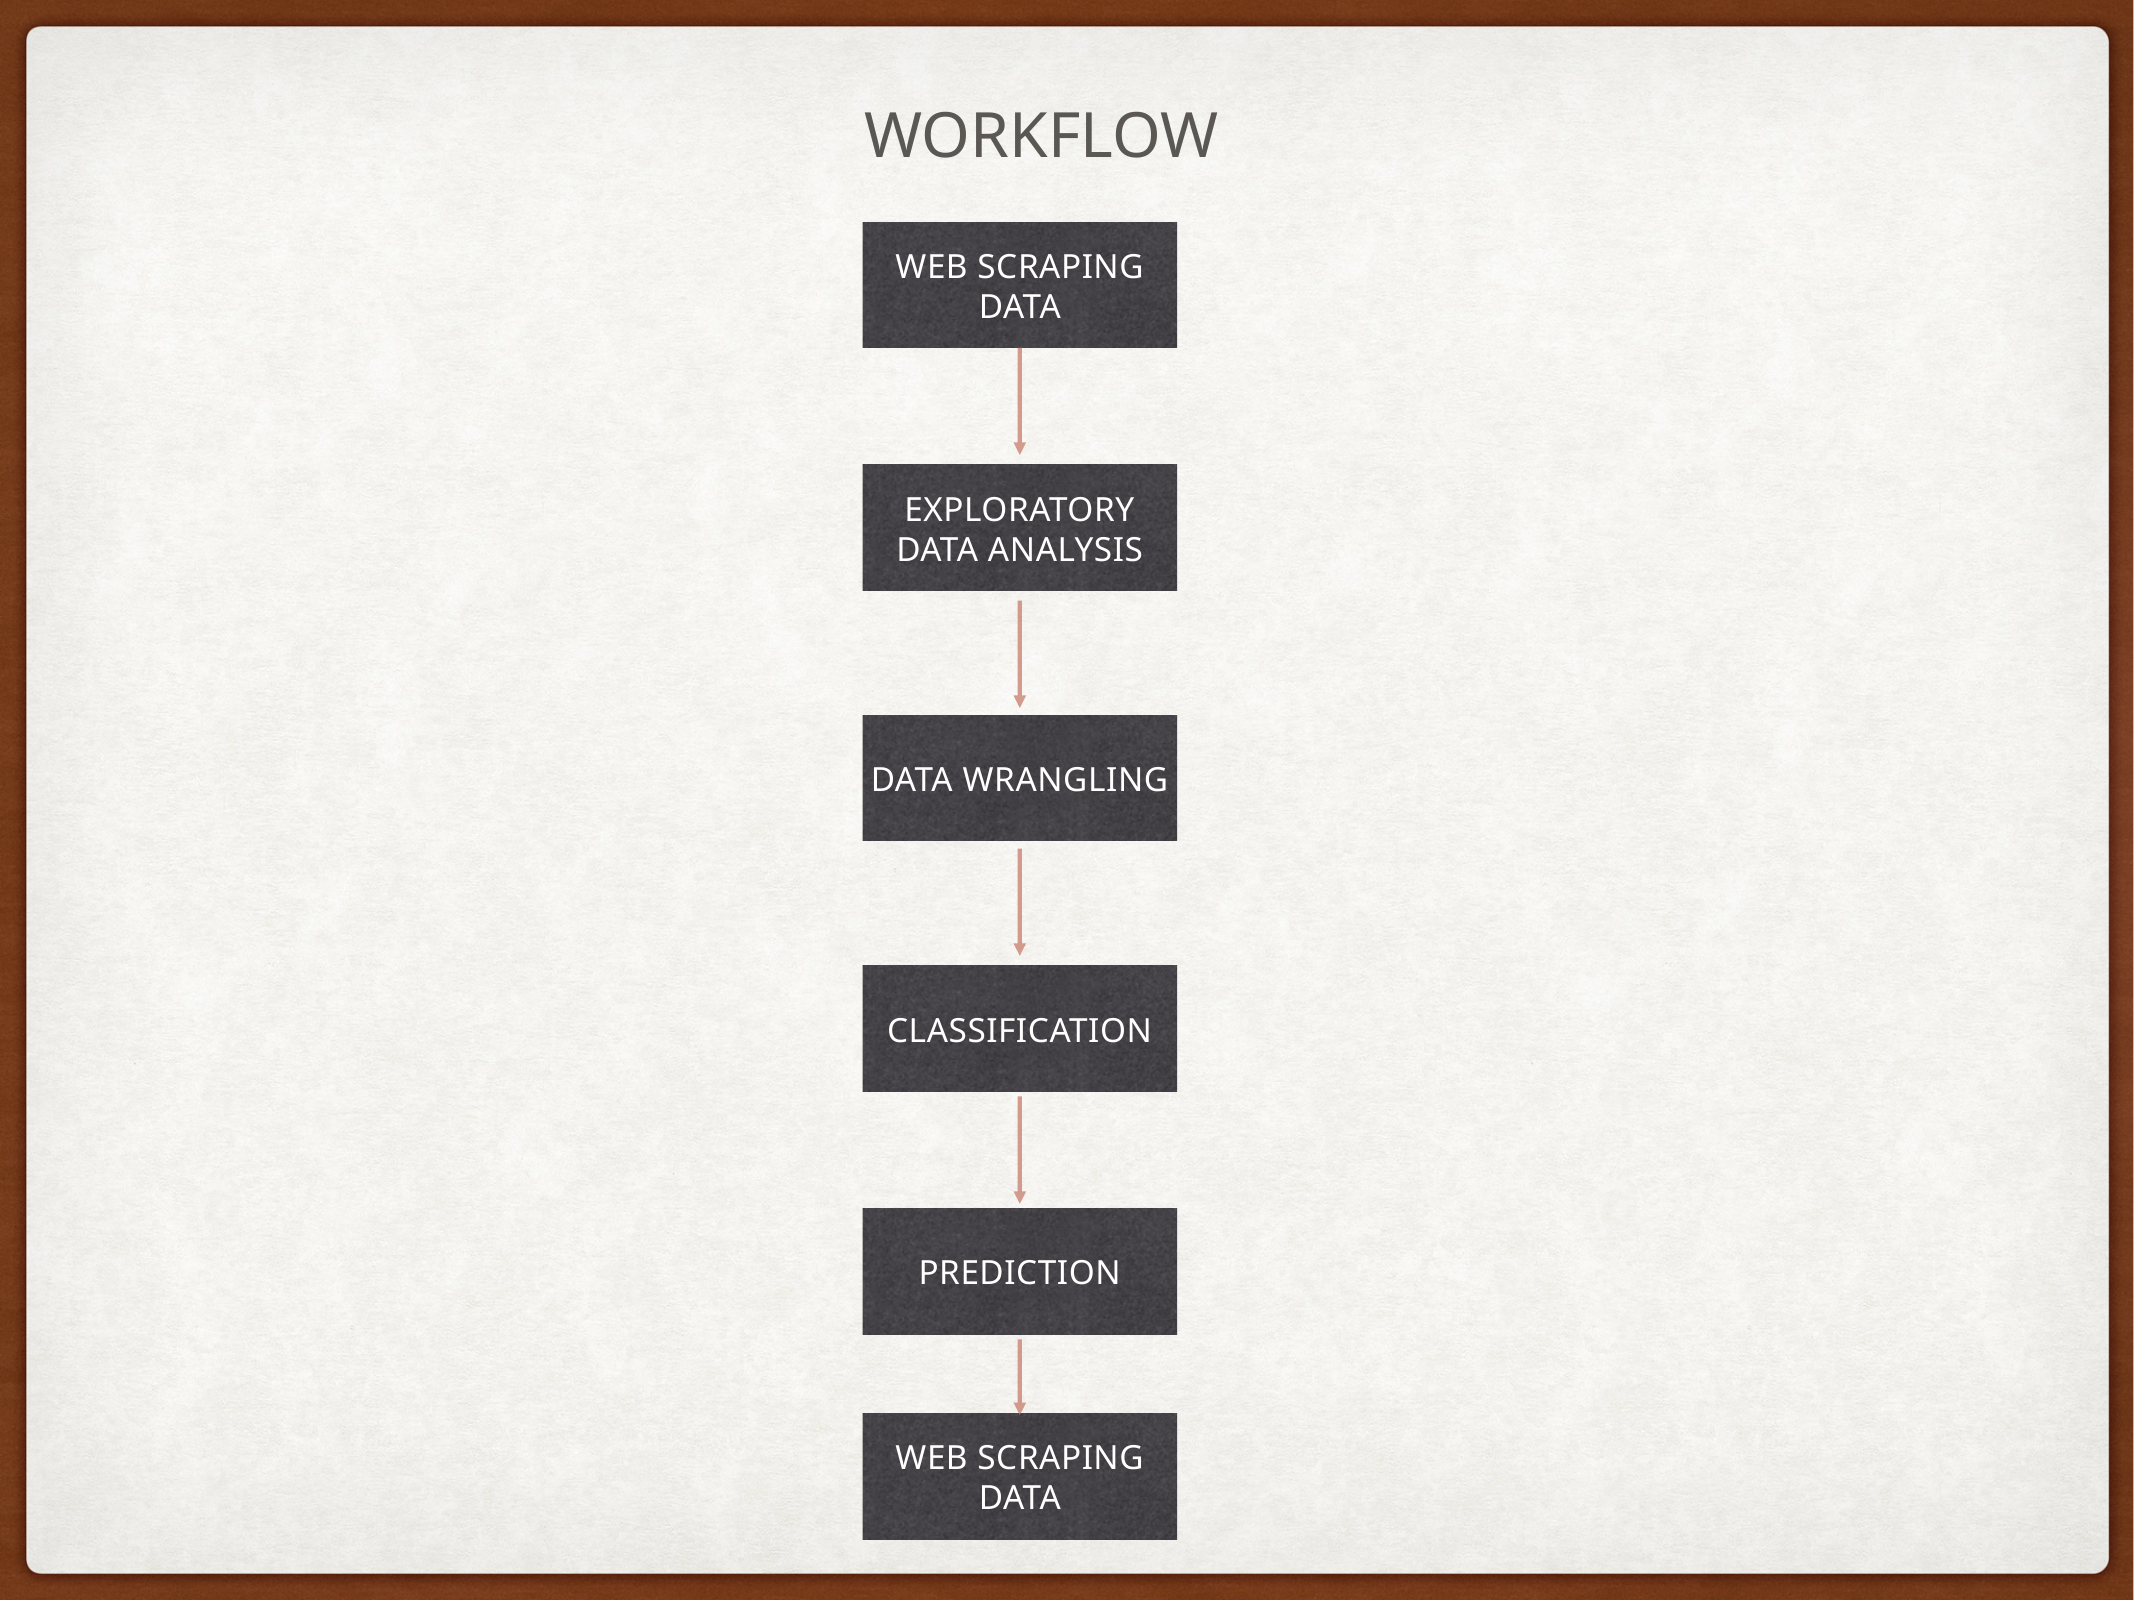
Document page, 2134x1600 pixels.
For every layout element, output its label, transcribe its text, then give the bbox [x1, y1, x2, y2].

picture [0, 0, 2134, 1600]
text_box data wrangling [862, 715, 1178, 841]
text_box Prediction [862, 1208, 1178, 1335]
text_box [1013, 1096, 1027, 1204]
text_box Web SCRAPING Data [862, 222, 1178, 348]
text_box [1013, 600, 1027, 708]
text_box Web SCRAPING Data [862, 1413, 1178, 1540]
text_box WORKFLOW [120, 86, 1963, 1228]
text_box [1013, 347, 1027, 455]
text_box [1013, 848, 1027, 956]
text_box CLASSIFICATION [862, 965, 1178, 1092]
text_box EXPLOratory data analysis [862, 464, 1178, 591]
text_box [1013, 1339, 1027, 1416]
